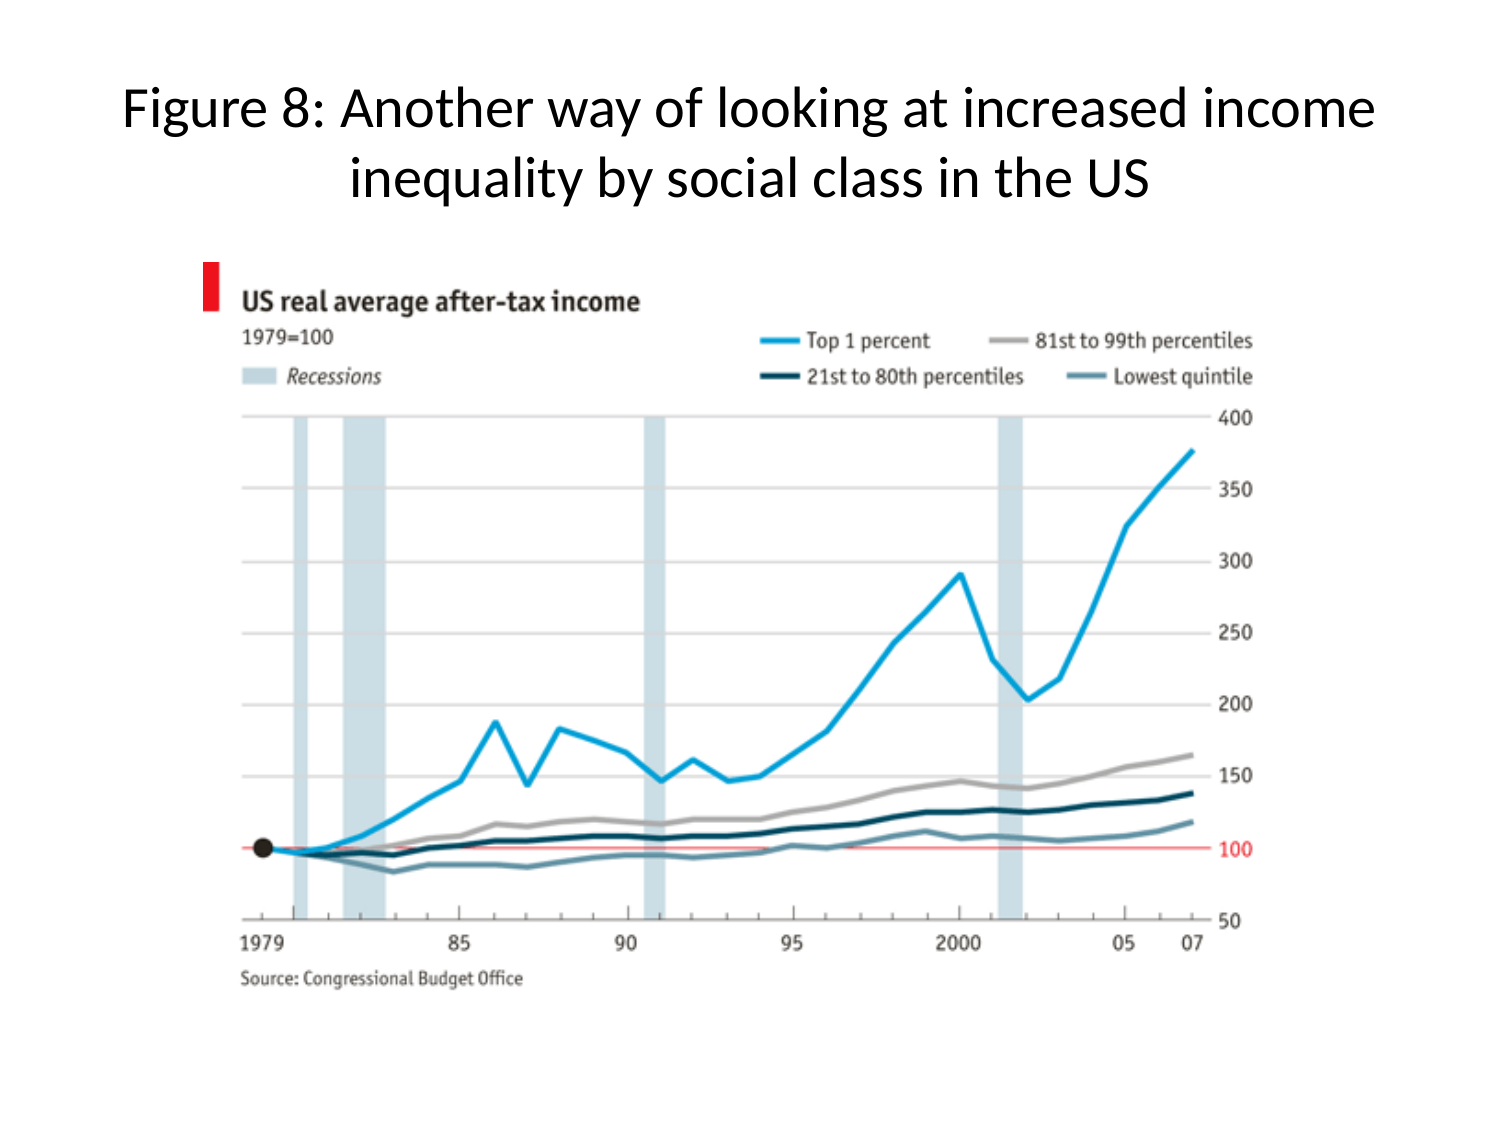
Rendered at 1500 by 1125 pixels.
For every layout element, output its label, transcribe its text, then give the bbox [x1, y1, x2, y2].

title Figure 8: Another way of looking at increased income inequality by social class in the US [75, 45, 1425, 233]
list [74, 262, 1426, 1006]
